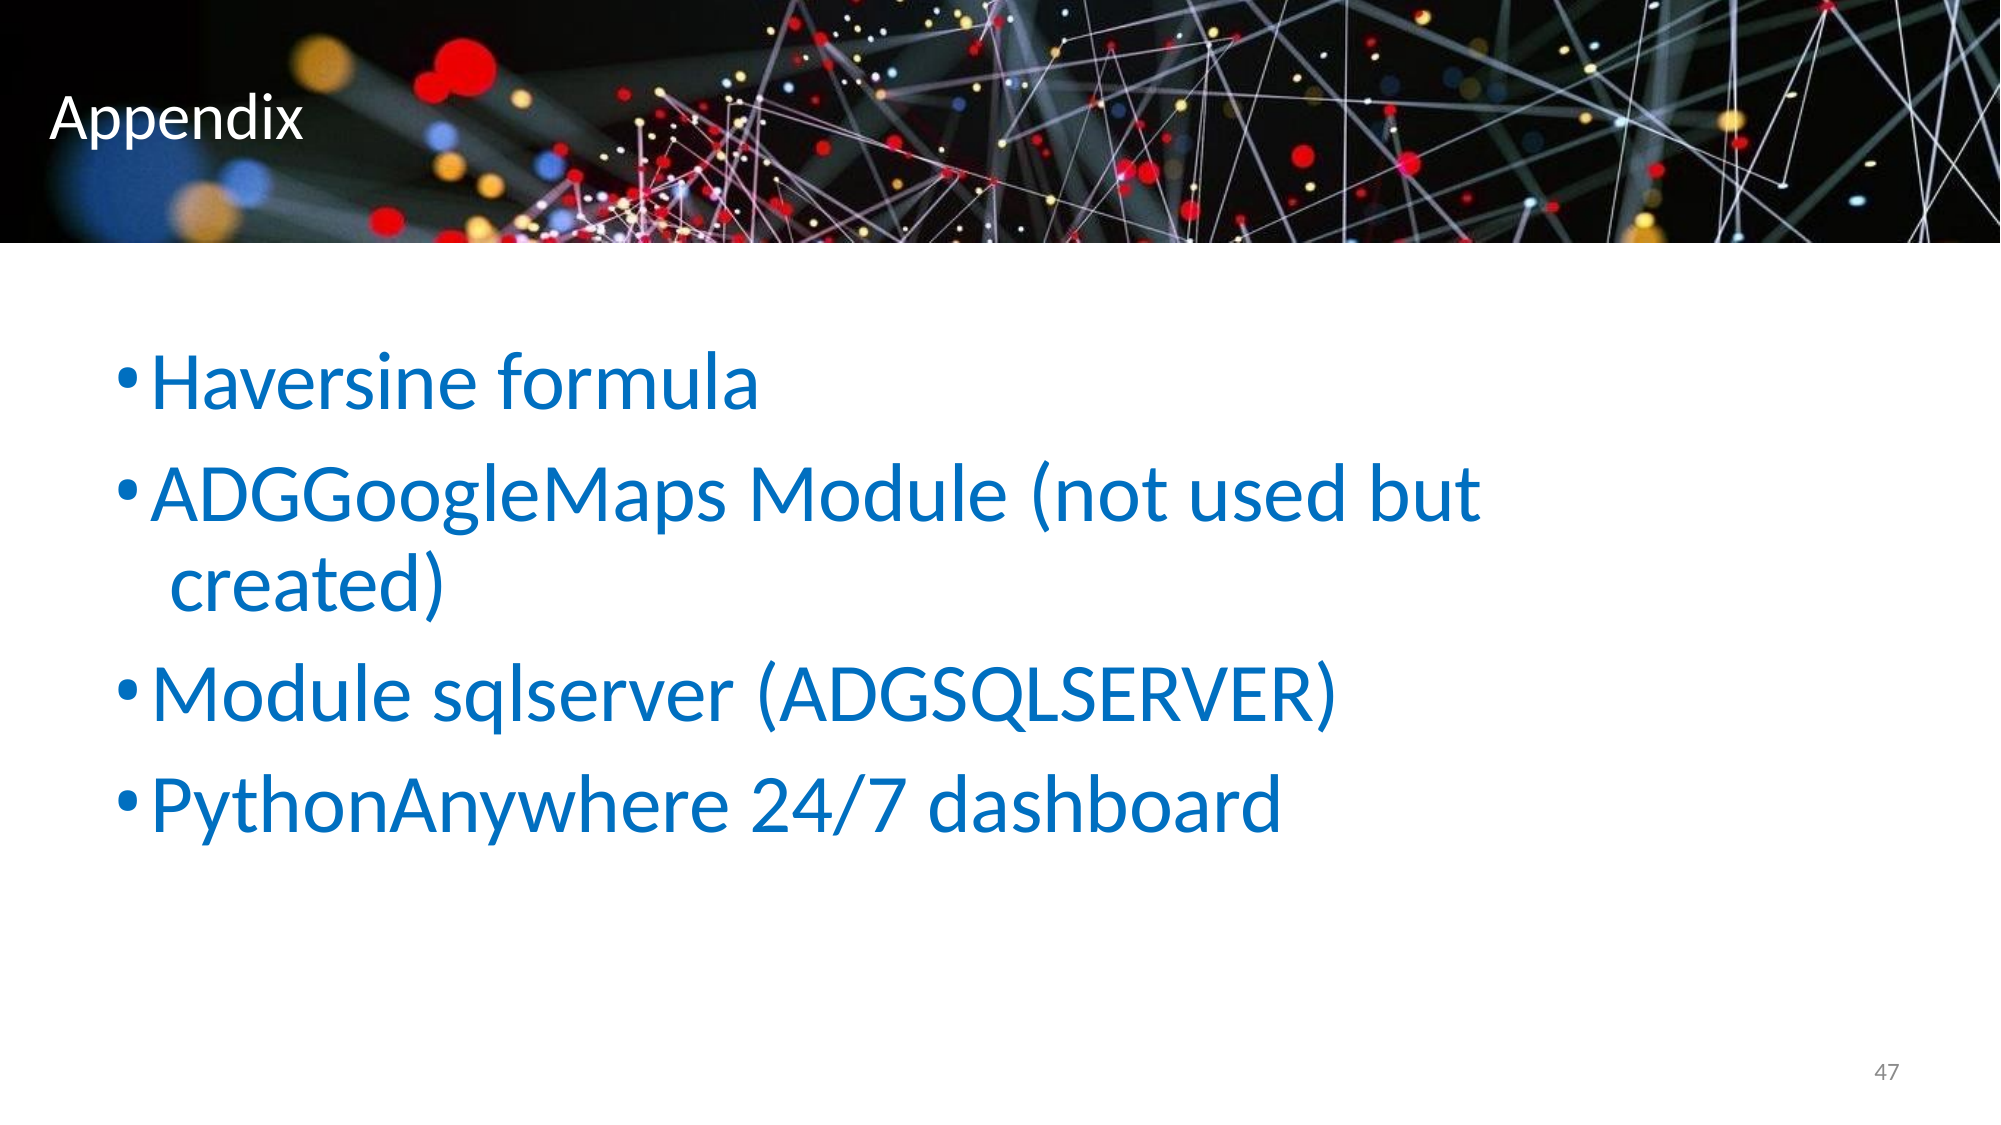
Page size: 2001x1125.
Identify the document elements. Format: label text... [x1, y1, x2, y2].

picture [0, 0, 2000, 244]
slide_number 47 [1433, 746, 1900, 1125]
text_box Appendix Haversine formula ADGGoogleMaps Module (not used but created) Module sqlserver (ADGSQLSERVER) PythonAnywhere 24/7 dashboard [47, 255, 1488, 849]
